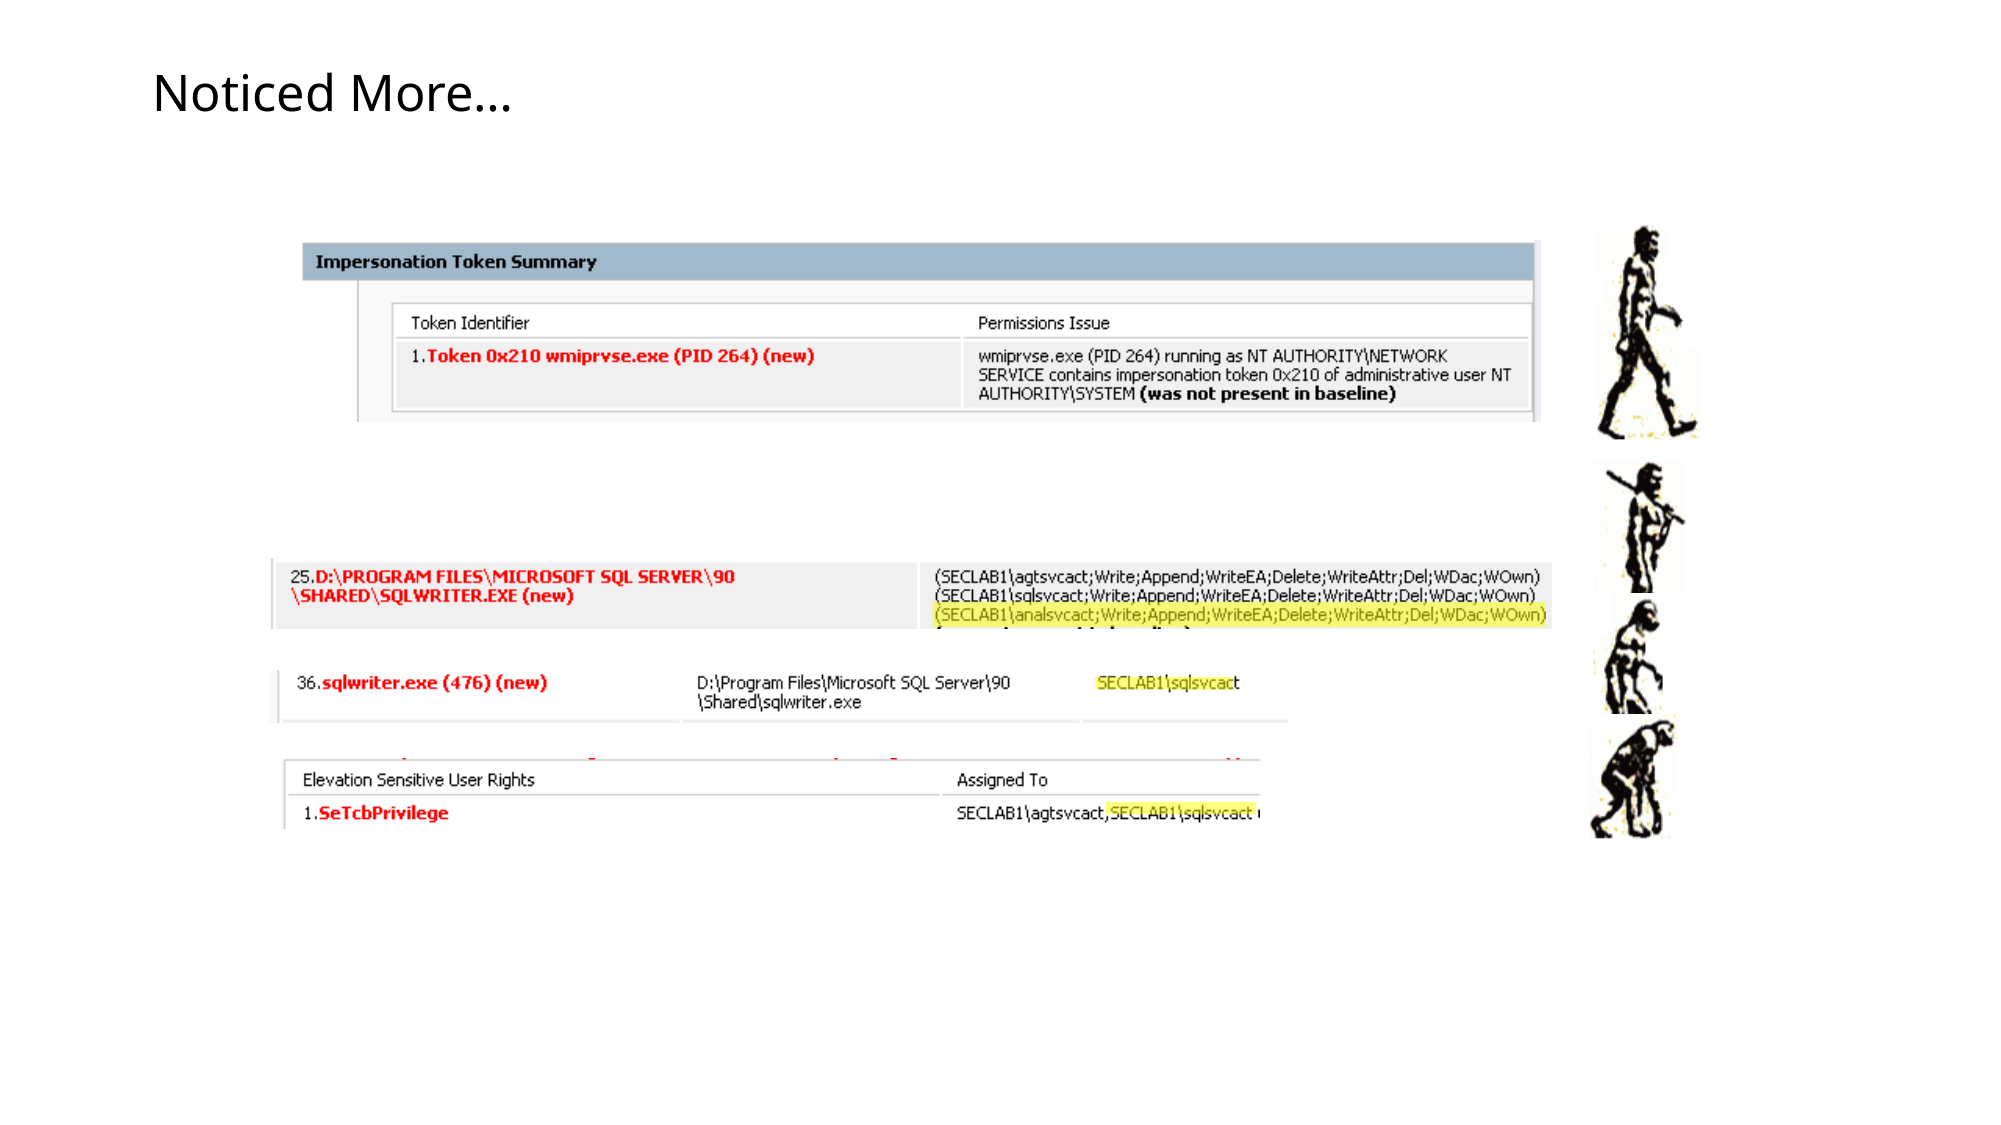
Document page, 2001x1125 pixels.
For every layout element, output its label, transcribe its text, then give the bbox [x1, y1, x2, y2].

picture [1570, 215, 1707, 840]
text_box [270, 670, 1288, 723]
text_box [270, 558, 1552, 629]
title Noticed More… [137, 59, 1863, 131]
picture [298, 240, 1541, 422]
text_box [281, 758, 1260, 829]
